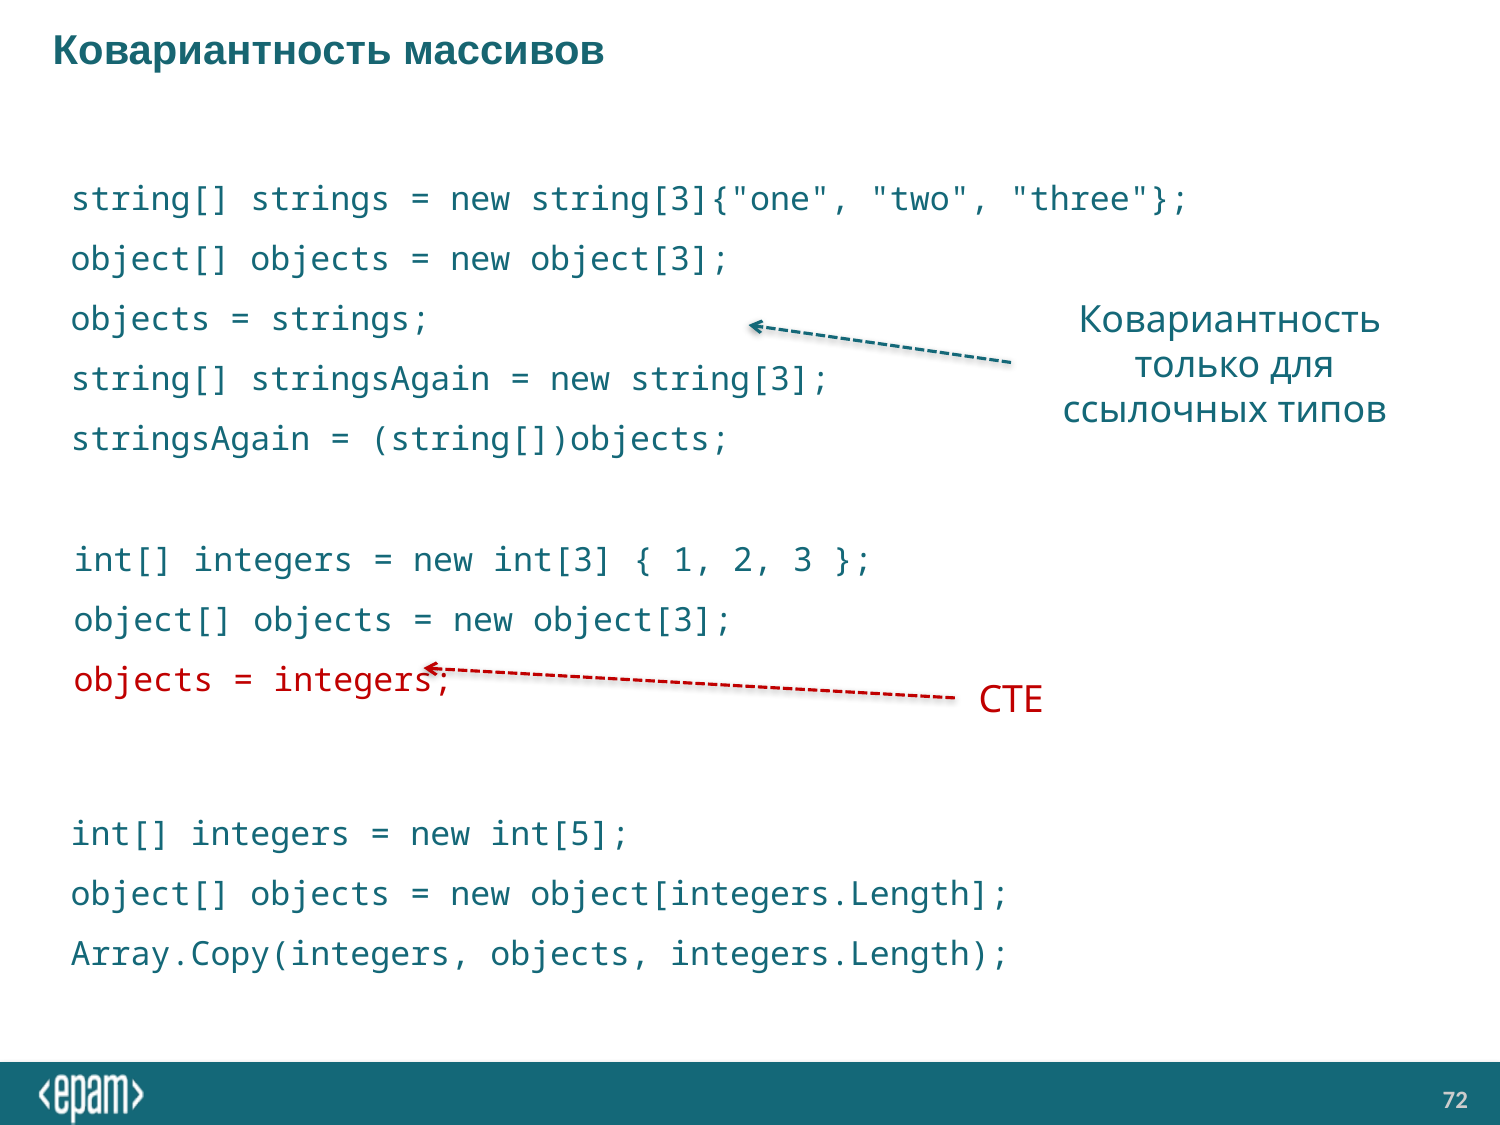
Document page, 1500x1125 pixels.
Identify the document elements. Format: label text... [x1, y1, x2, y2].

picture [38, 1074, 144, 1125]
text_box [26, 149, 1474, 977]
title Ковариантность массивов [0, 0, 1500, 95]
